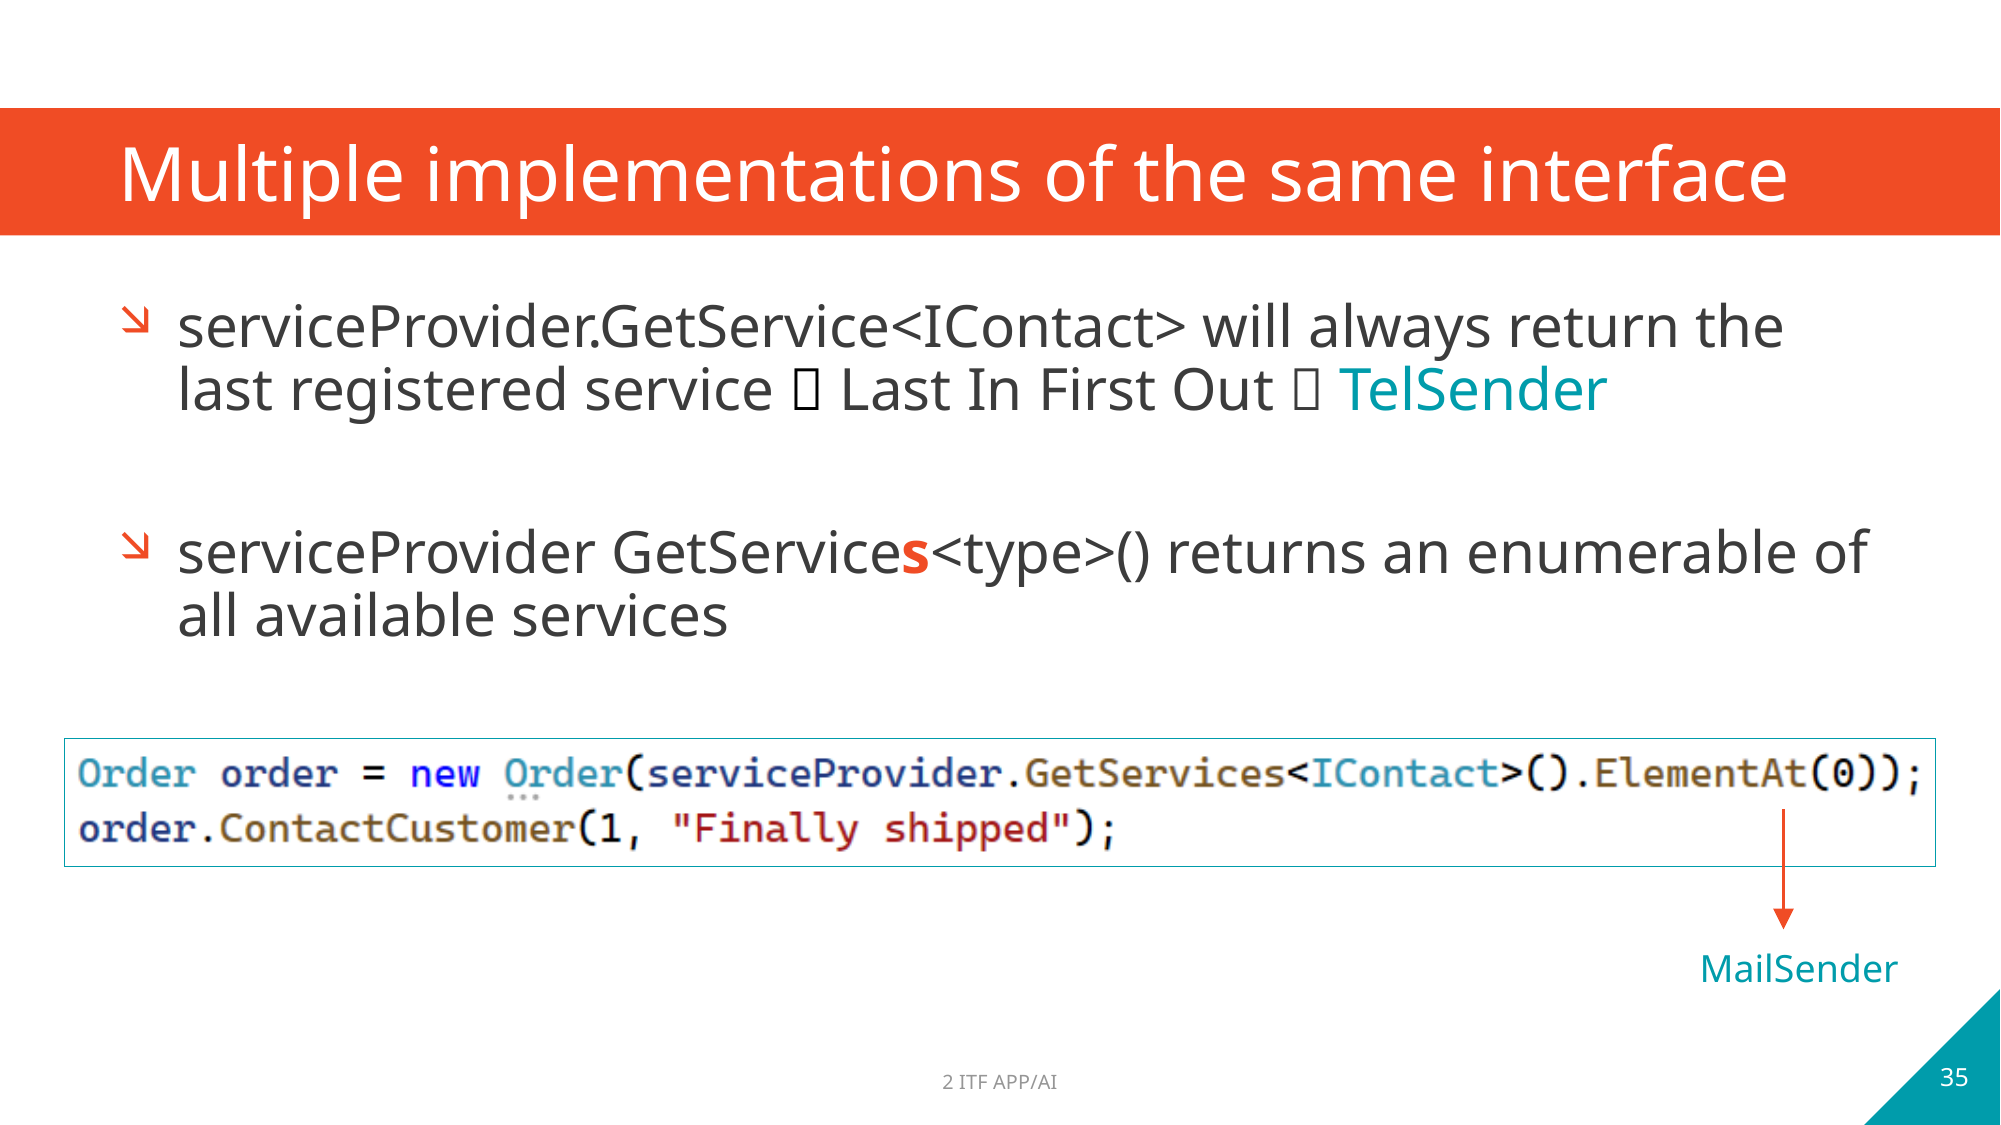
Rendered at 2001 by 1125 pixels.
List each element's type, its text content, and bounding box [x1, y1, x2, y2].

footer 2 ITF APP/AI [704, 1062, 1296, 1101]
title Multiple implementations of the same interface [0, 108, 2000, 236]
text_box MailSender [1684, 937, 1914, 998]
list serviceProvider.GetService<IContact> will always return the last registered service  Last In First Out  TelSender serviceProvider GetServices<type>() returns an enumerable of all available services [0, 237, 2000, 1040]
picture [64, 738, 1936, 867]
slide_number 35 [1862, 987, 2000, 1125]
